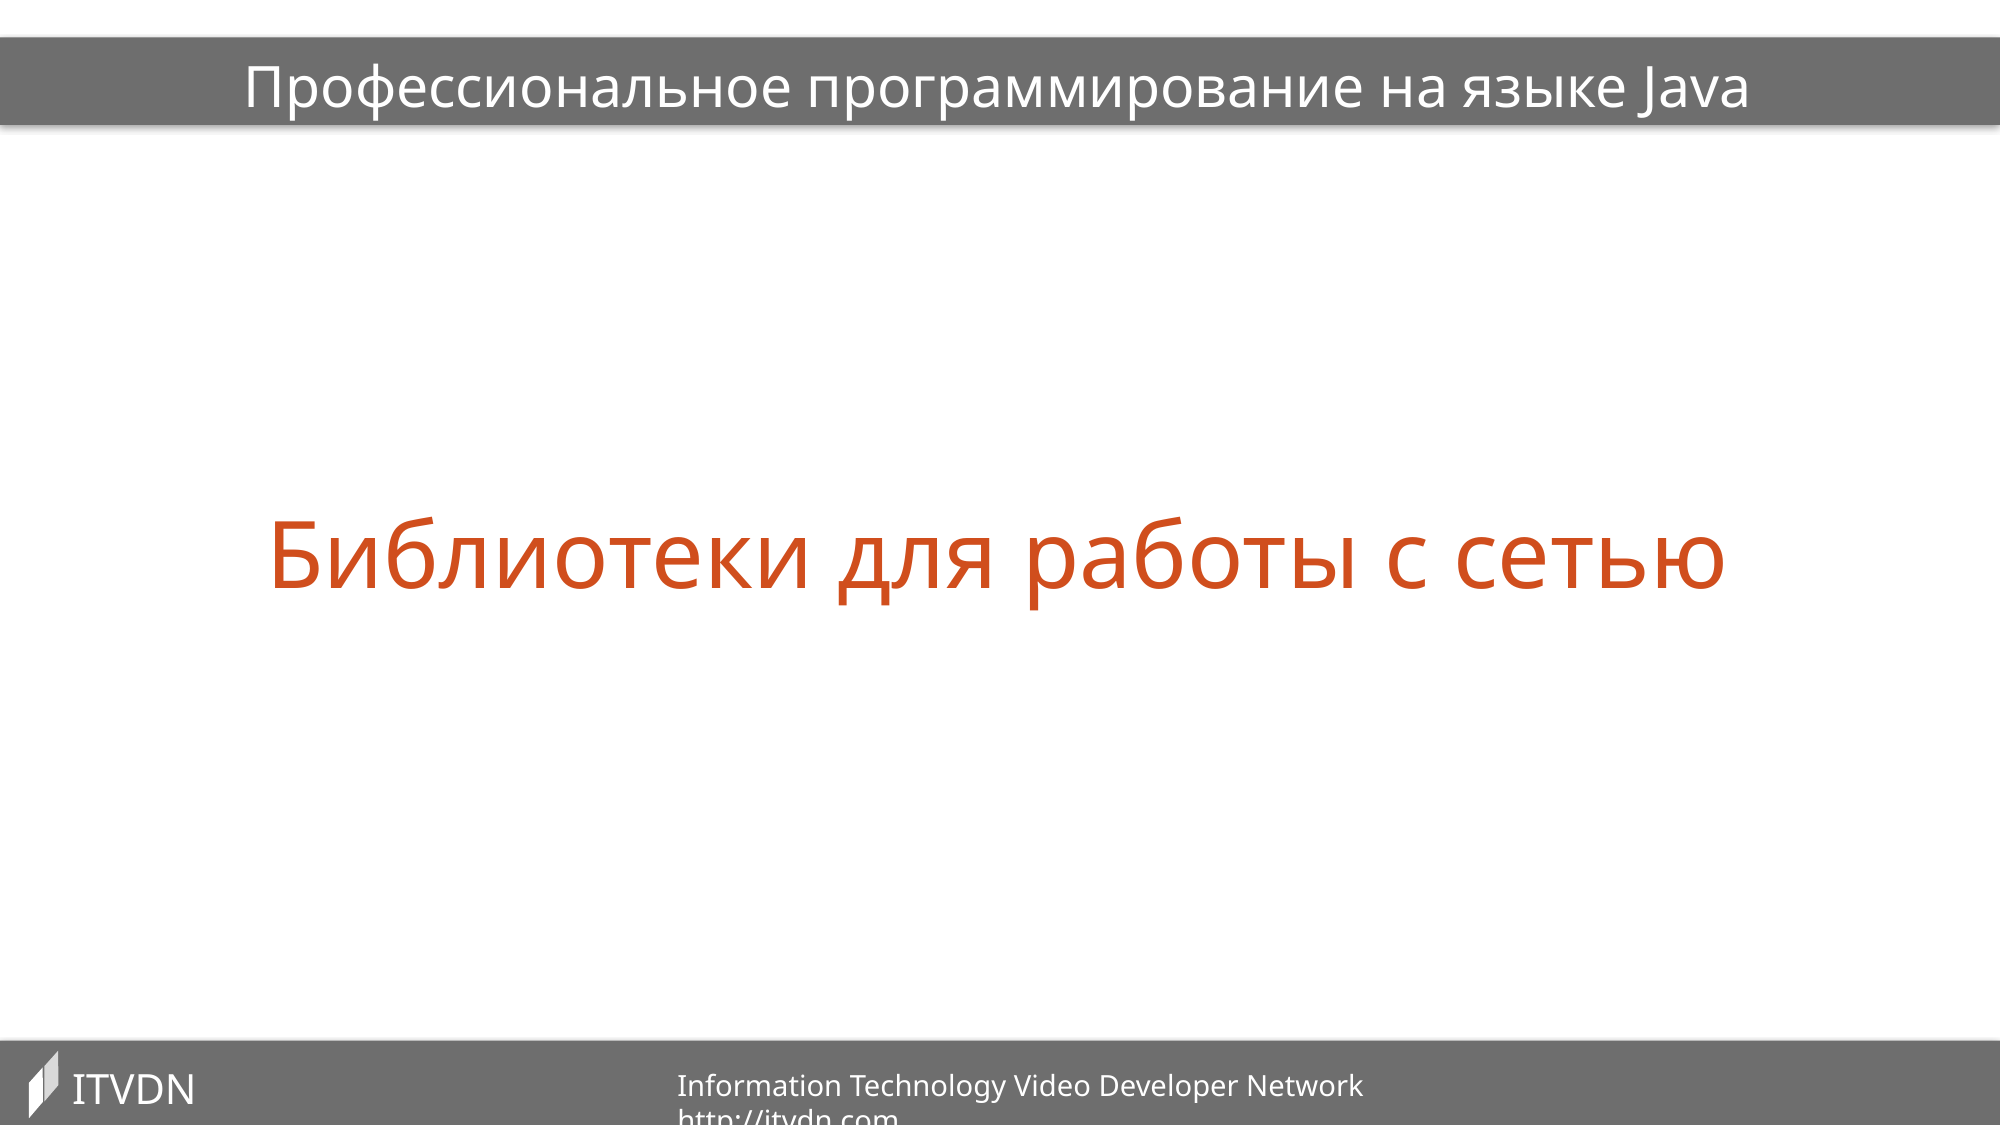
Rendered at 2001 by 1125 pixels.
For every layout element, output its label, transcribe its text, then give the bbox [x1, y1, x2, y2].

text_box Профессиональное программирование на языке Java [207, 37, 1788, 132]
text_box ITVDN [63, 1055, 212, 1120]
text_box Библиотеки для работы с сетью [207, 450, 1788, 653]
text_box [0, 34, 2000, 128]
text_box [28, 1050, 59, 1119]
text_box Information Technology Video Developer Network http://itvdn.com [662, 1059, 1963, 1125]
text_box [0, 1037, 2000, 1125]
